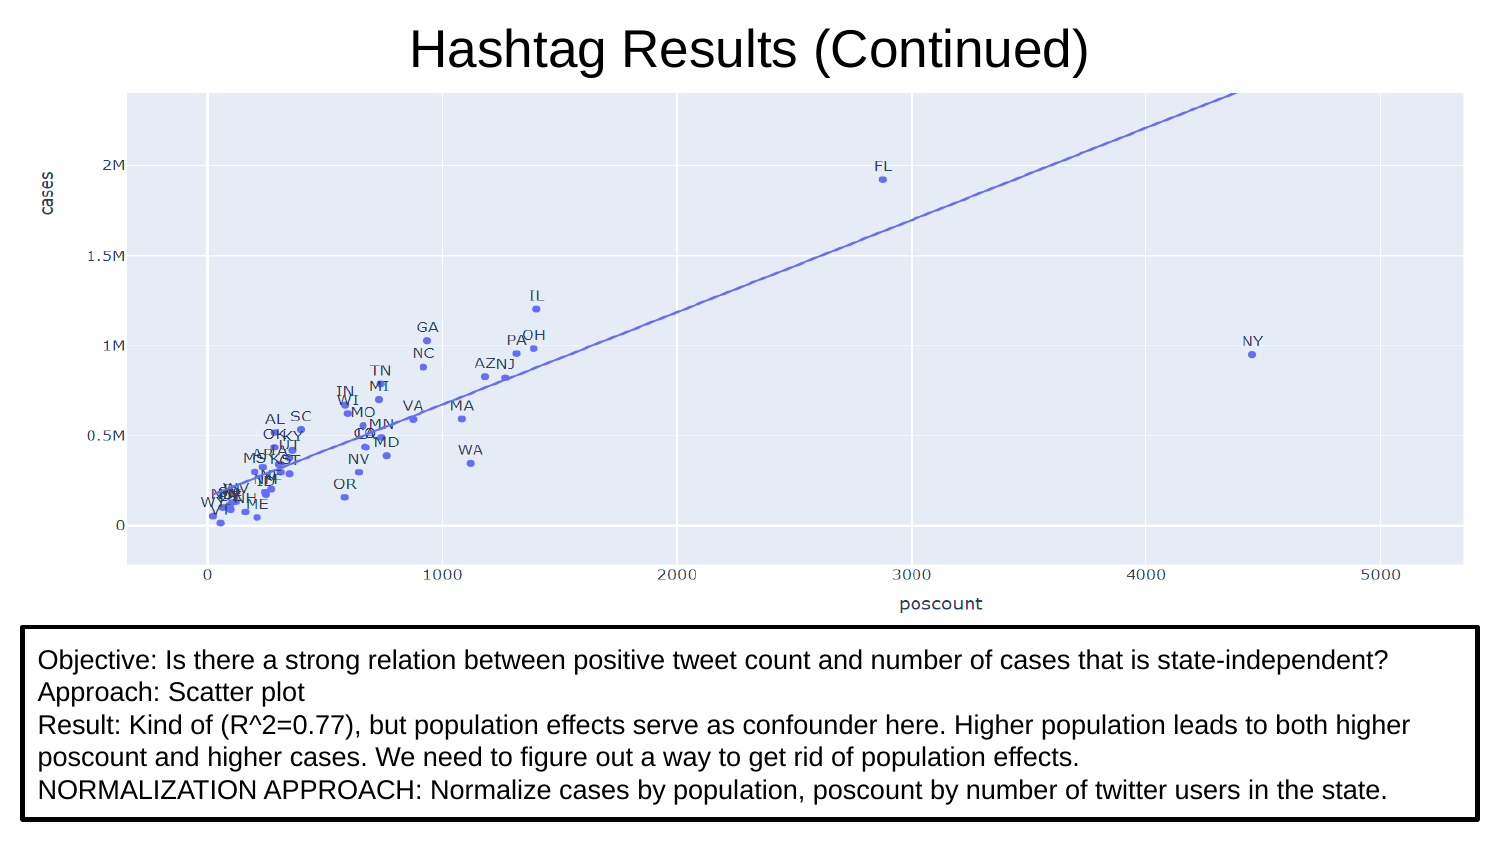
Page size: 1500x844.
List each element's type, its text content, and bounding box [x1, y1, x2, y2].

picture [36, 93, 1464, 619]
title Hashtag Results (Continued) [51, 0, 1449, 92]
text_box Objective: Is there a strong relation between positive tweet count and number of cases that is state-independent? Approach: Scatter plot Result: Kind of (R^2=0.77), but population effects serve as confounder here. Higher population leads to both higher poscount and higher cases. We need to figure out a way to get rid of population effects. NORMALIZATION APPROACH: Normalize cases by population, poscount by number of twitter users in the state. [22, 627, 1478, 820]
